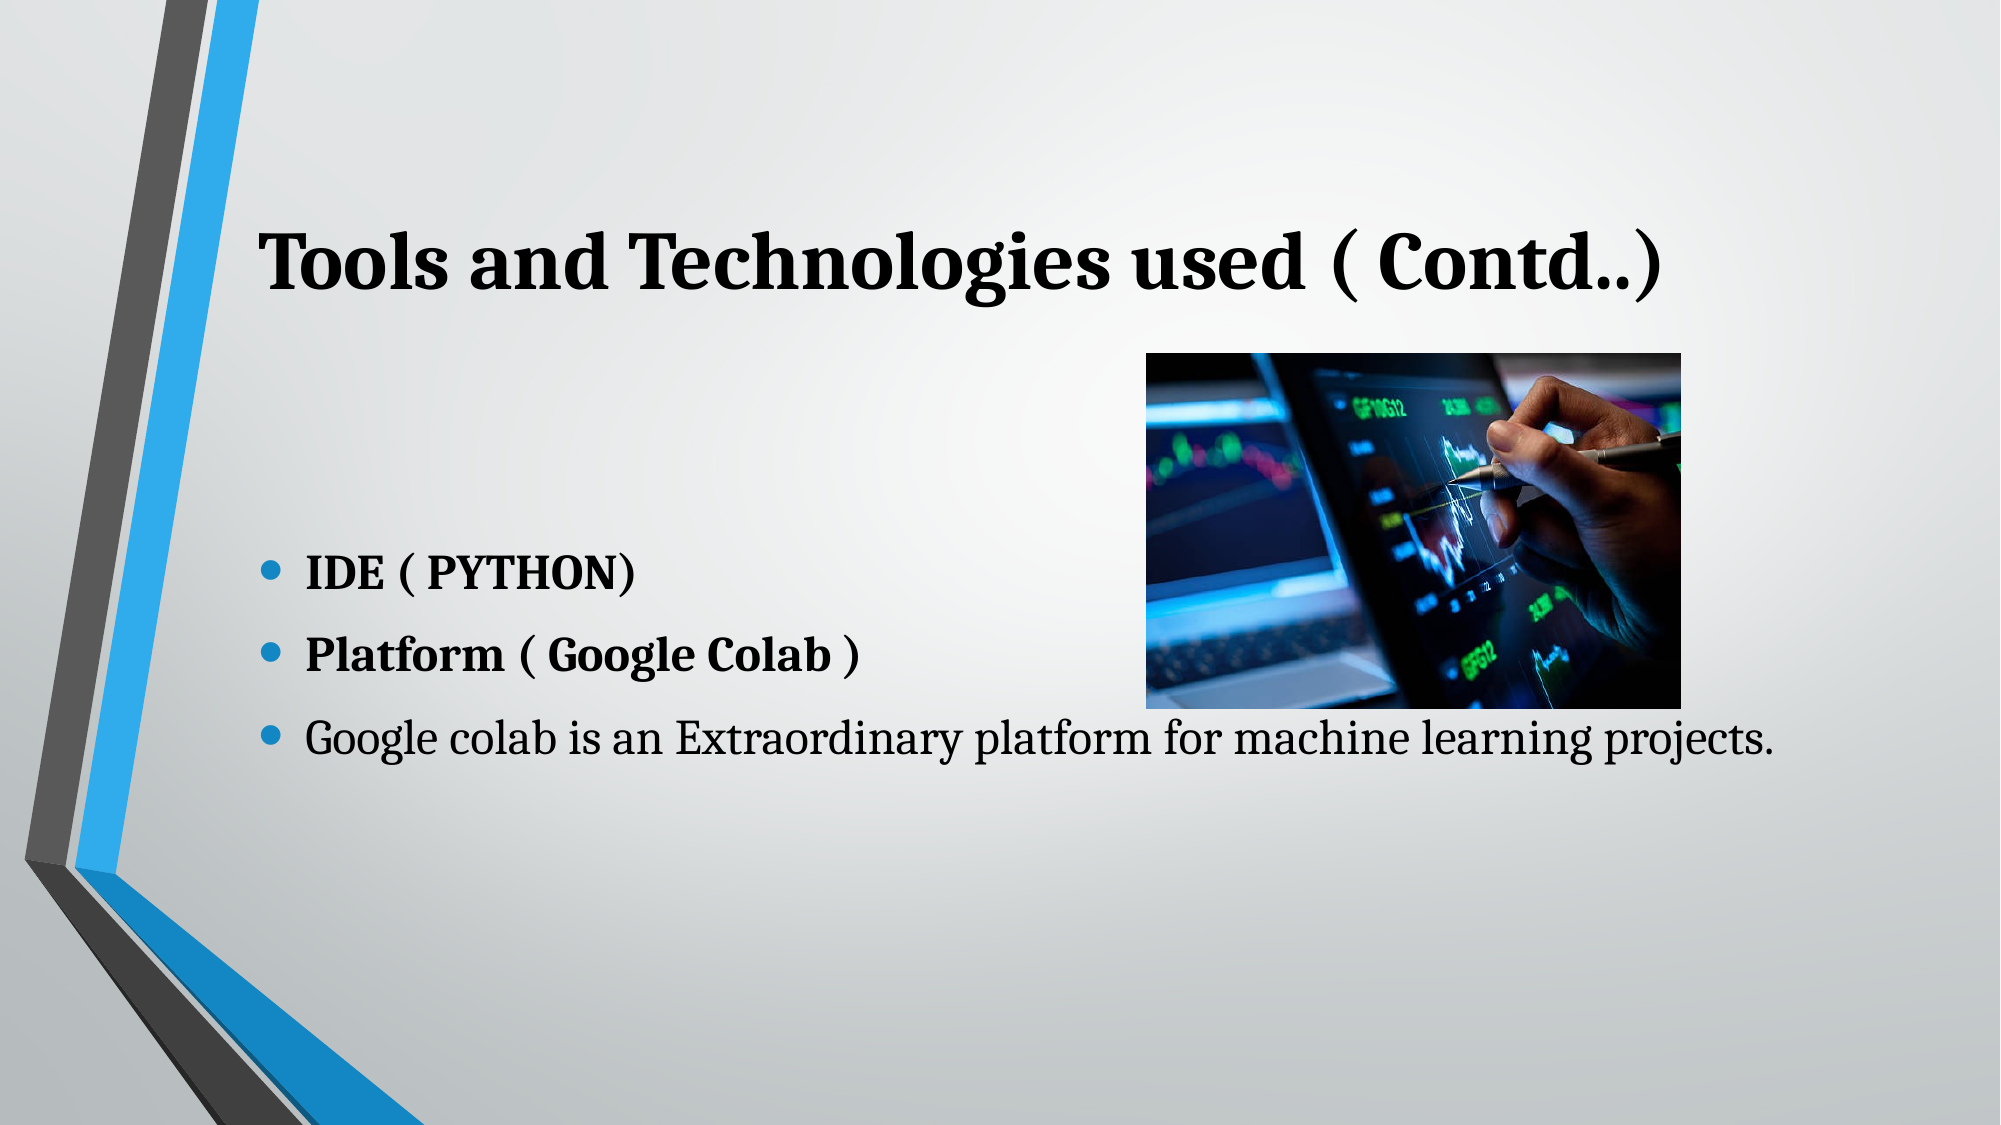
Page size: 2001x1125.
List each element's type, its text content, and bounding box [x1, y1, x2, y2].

picture [1146, 352, 1682, 709]
list IDE ( PYTHON) Platform ( Google Colab ) Google colab is an Extraordinary platform for machine learning projects. [243, 353, 1887, 950]
title Tools and Technologies used ( Contd..) [243, 112, 1887, 353]
